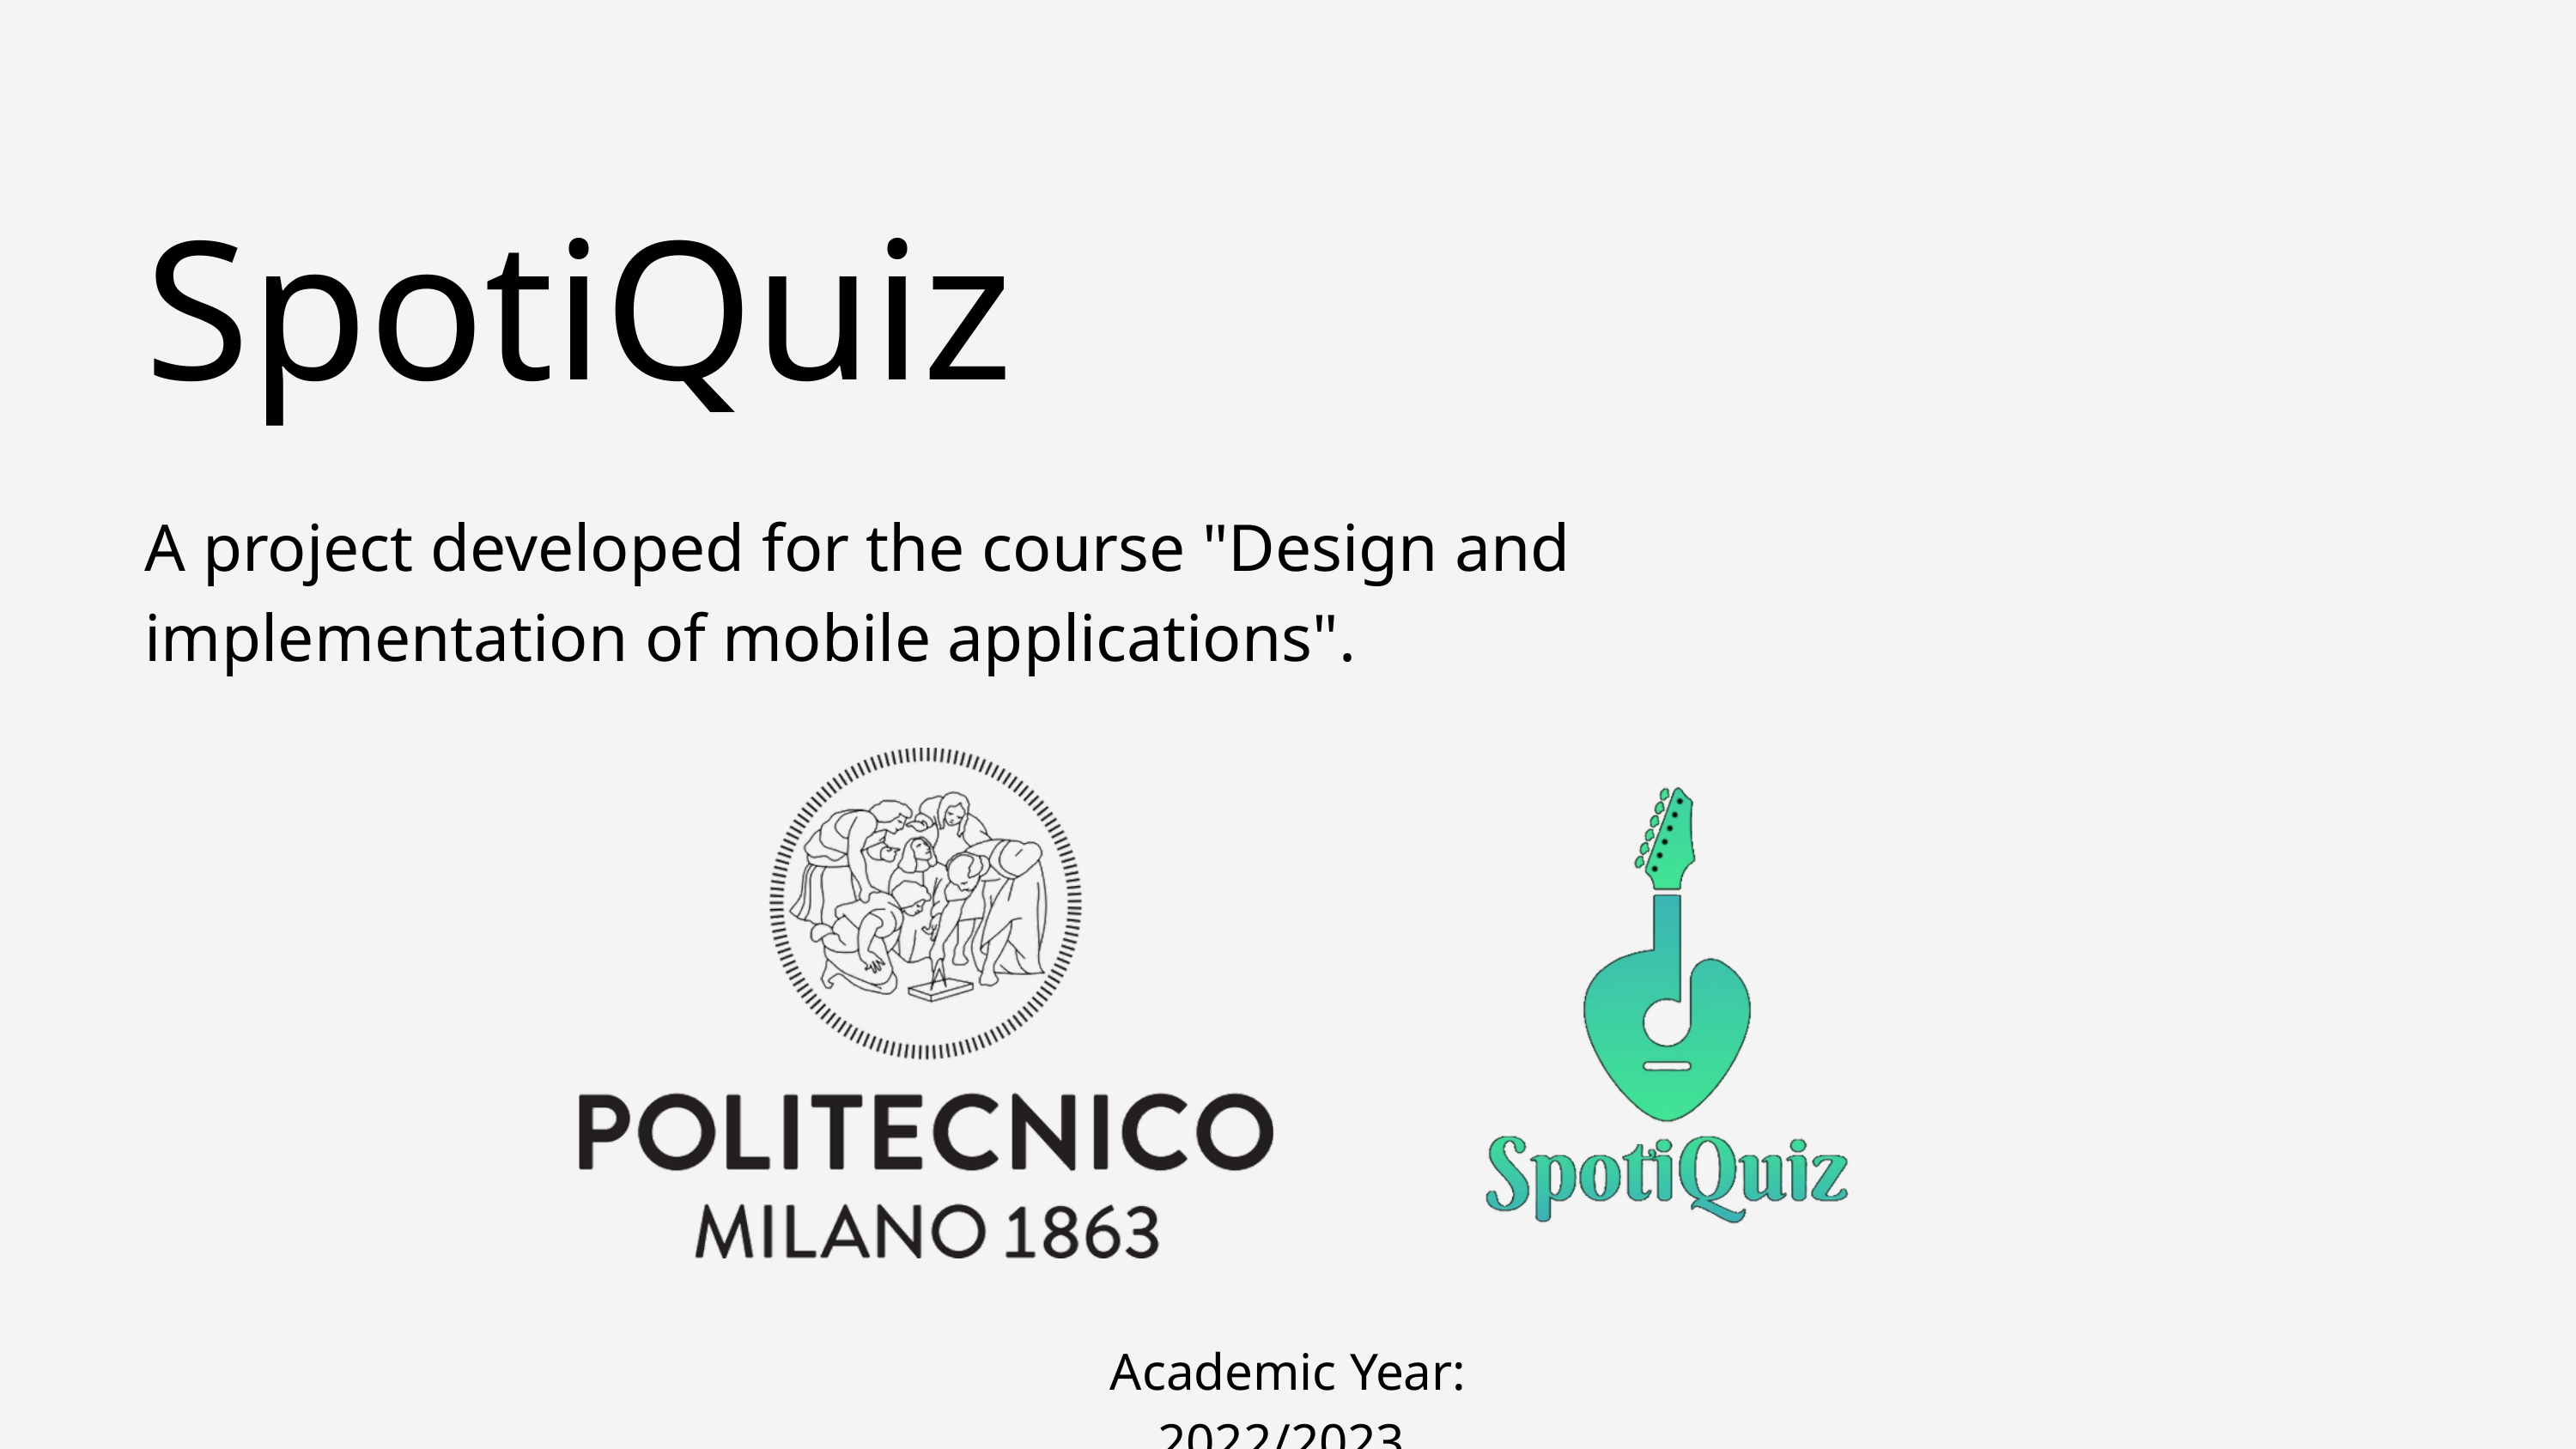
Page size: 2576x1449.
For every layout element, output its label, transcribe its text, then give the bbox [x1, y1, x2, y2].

text_box [1461, 761, 1883, 1245]
text_box [579, 748, 1274, 1258]
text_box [144, 144, 1708, 670]
text_box Academic Year: 2022/2023 [987, 1330, 1589, 1449]
